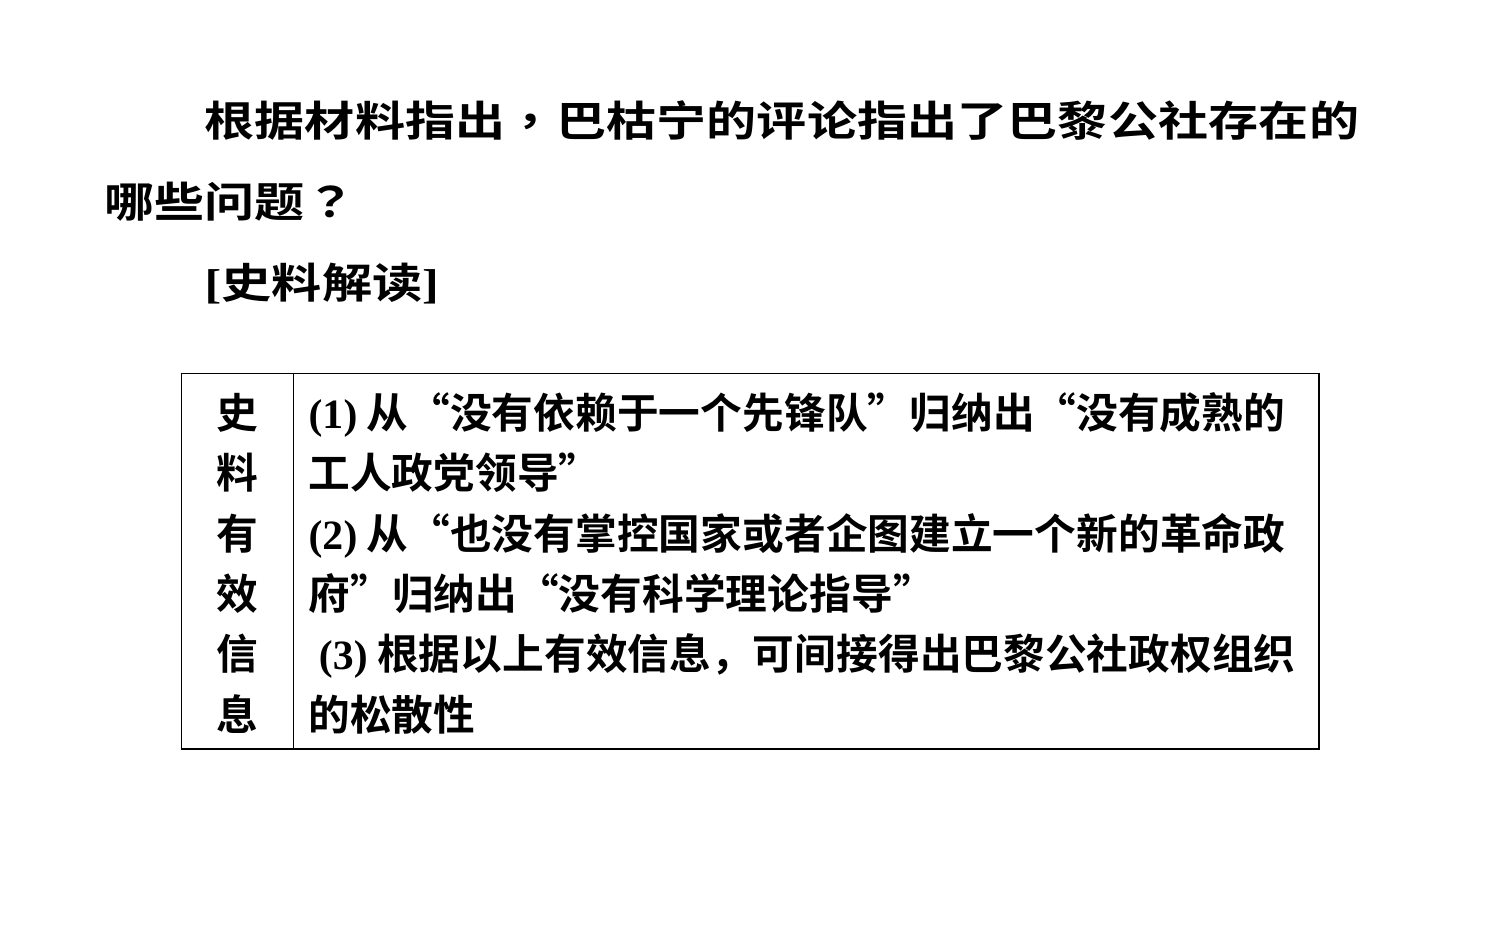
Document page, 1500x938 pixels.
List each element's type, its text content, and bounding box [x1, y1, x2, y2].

table_header 史料有效信息 [182, 374, 293, 748]
picture [103, 94, 1396, 339]
table_header (1)从“没有依赖于一个先锋队”归纳出“没有成熟的工人政党领导” (2)从“也没有掌控国家或者企图建立一个新的革命政府”归纳出“没有科学理论指导” (3)根据以上有效信息，可间接得出巴黎公社政权组织的松散性 [294, 374, 1318, 748]
